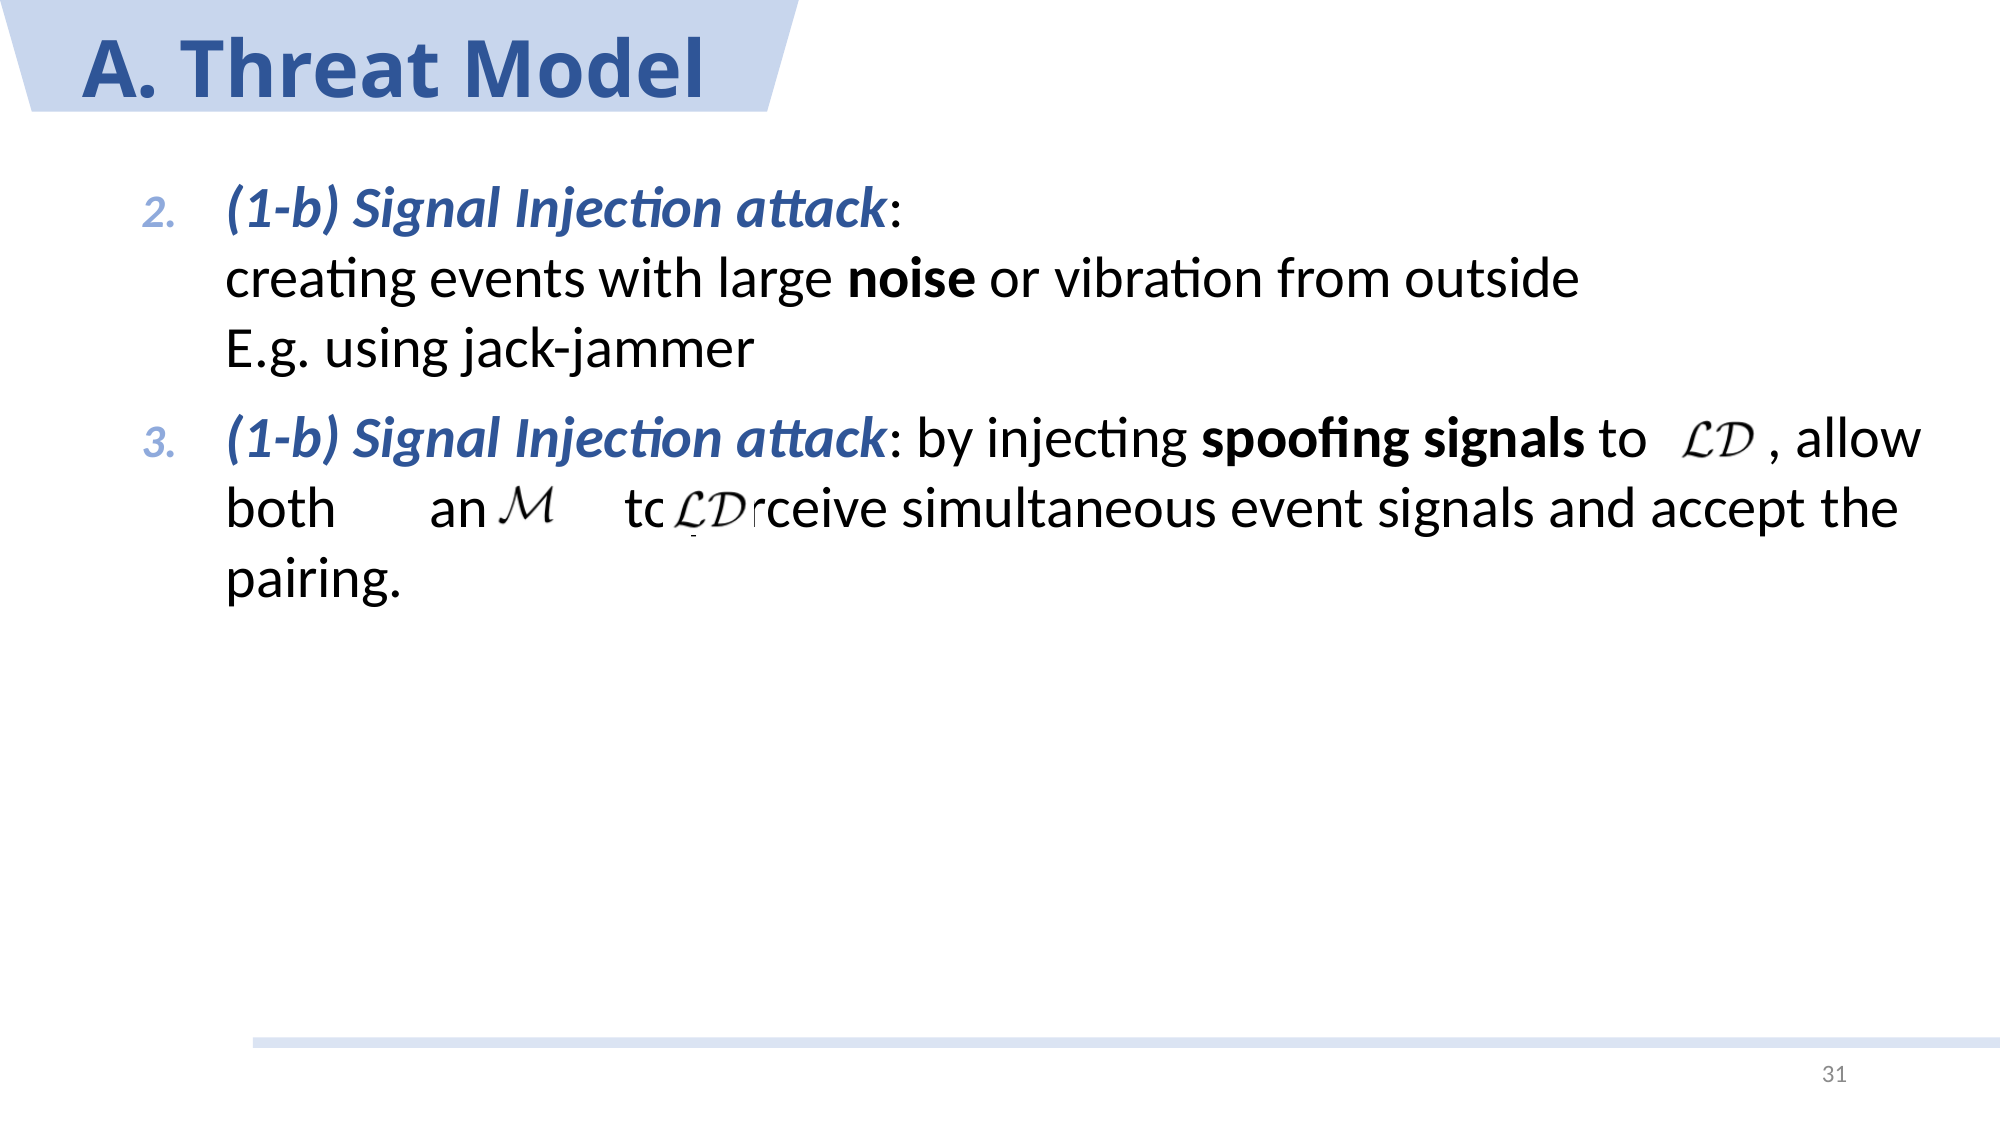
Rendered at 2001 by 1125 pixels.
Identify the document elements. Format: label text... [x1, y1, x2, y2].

list (1-b) Signal Injection attack: creating events with large noise or vibration from outside E.g. using jack-jammer (1-b) Signal Injection attack: by injecting spoofing signals to , allow both and to perceive simultaneous event signals and accept the pairing. [126, 161, 1943, 1027]
picture [486, 469, 564, 535]
text_box [0, 0, 800, 113]
picture [663, 473, 754, 535]
picture [1671, 403, 1762, 465]
title A. Threat Model [65, 16, 724, 129]
slide_number 31 [1412, 1043, 1863, 1103]
